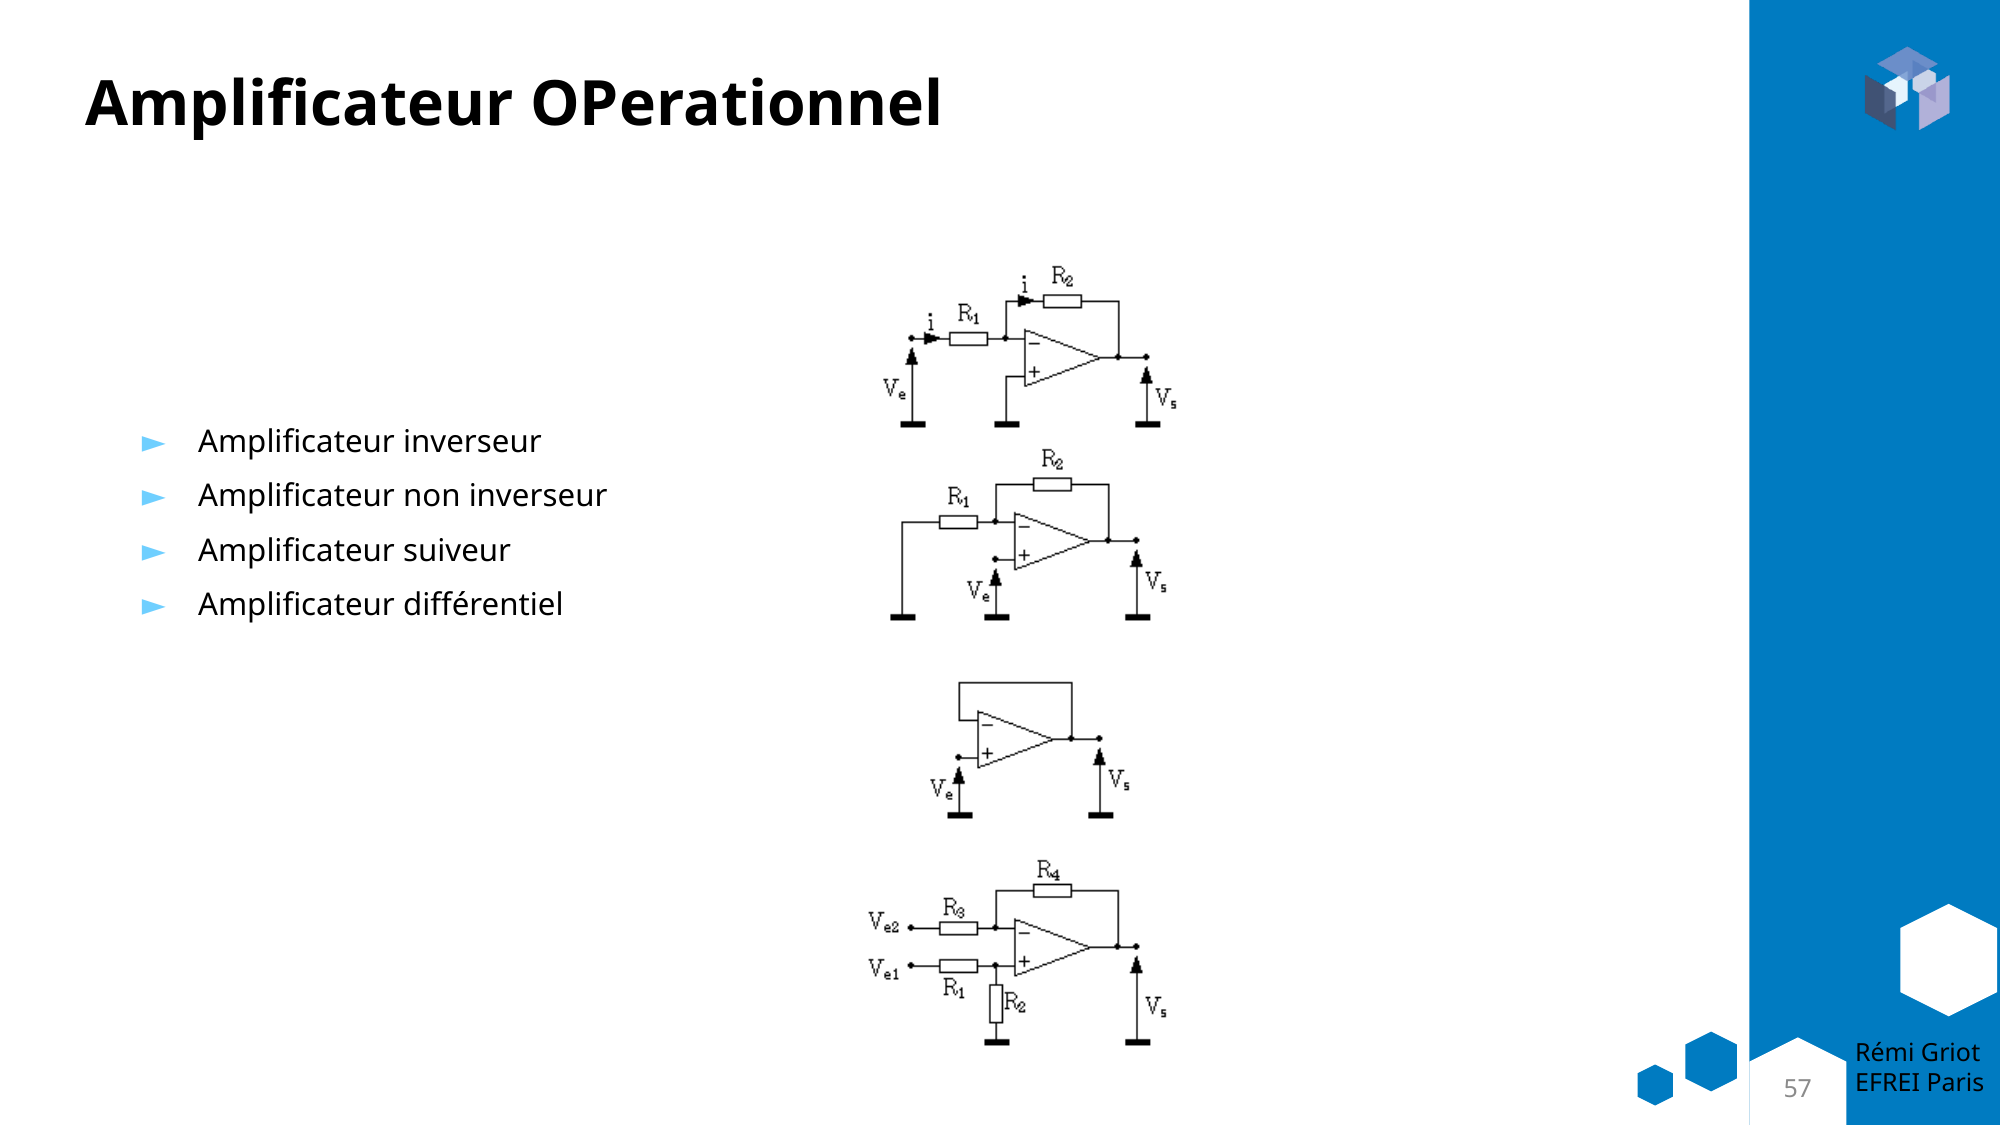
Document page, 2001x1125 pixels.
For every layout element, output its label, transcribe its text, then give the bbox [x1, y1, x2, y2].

picture [1858, 41, 1956, 135]
text_box 57 [1749, 1059, 1847, 1120]
picture [858, 851, 1185, 1052]
text_box Amplificateur inverseur Amplificateur non inverseur Amplificateur suiveur Amplificateur différentiel [127, 417, 925, 975]
title Amplificateur OPerationnel [70, 0, 1693, 215]
picture [886, 440, 1185, 627]
picture [914, 676, 1148, 825]
picture [868, 257, 1195, 434]
